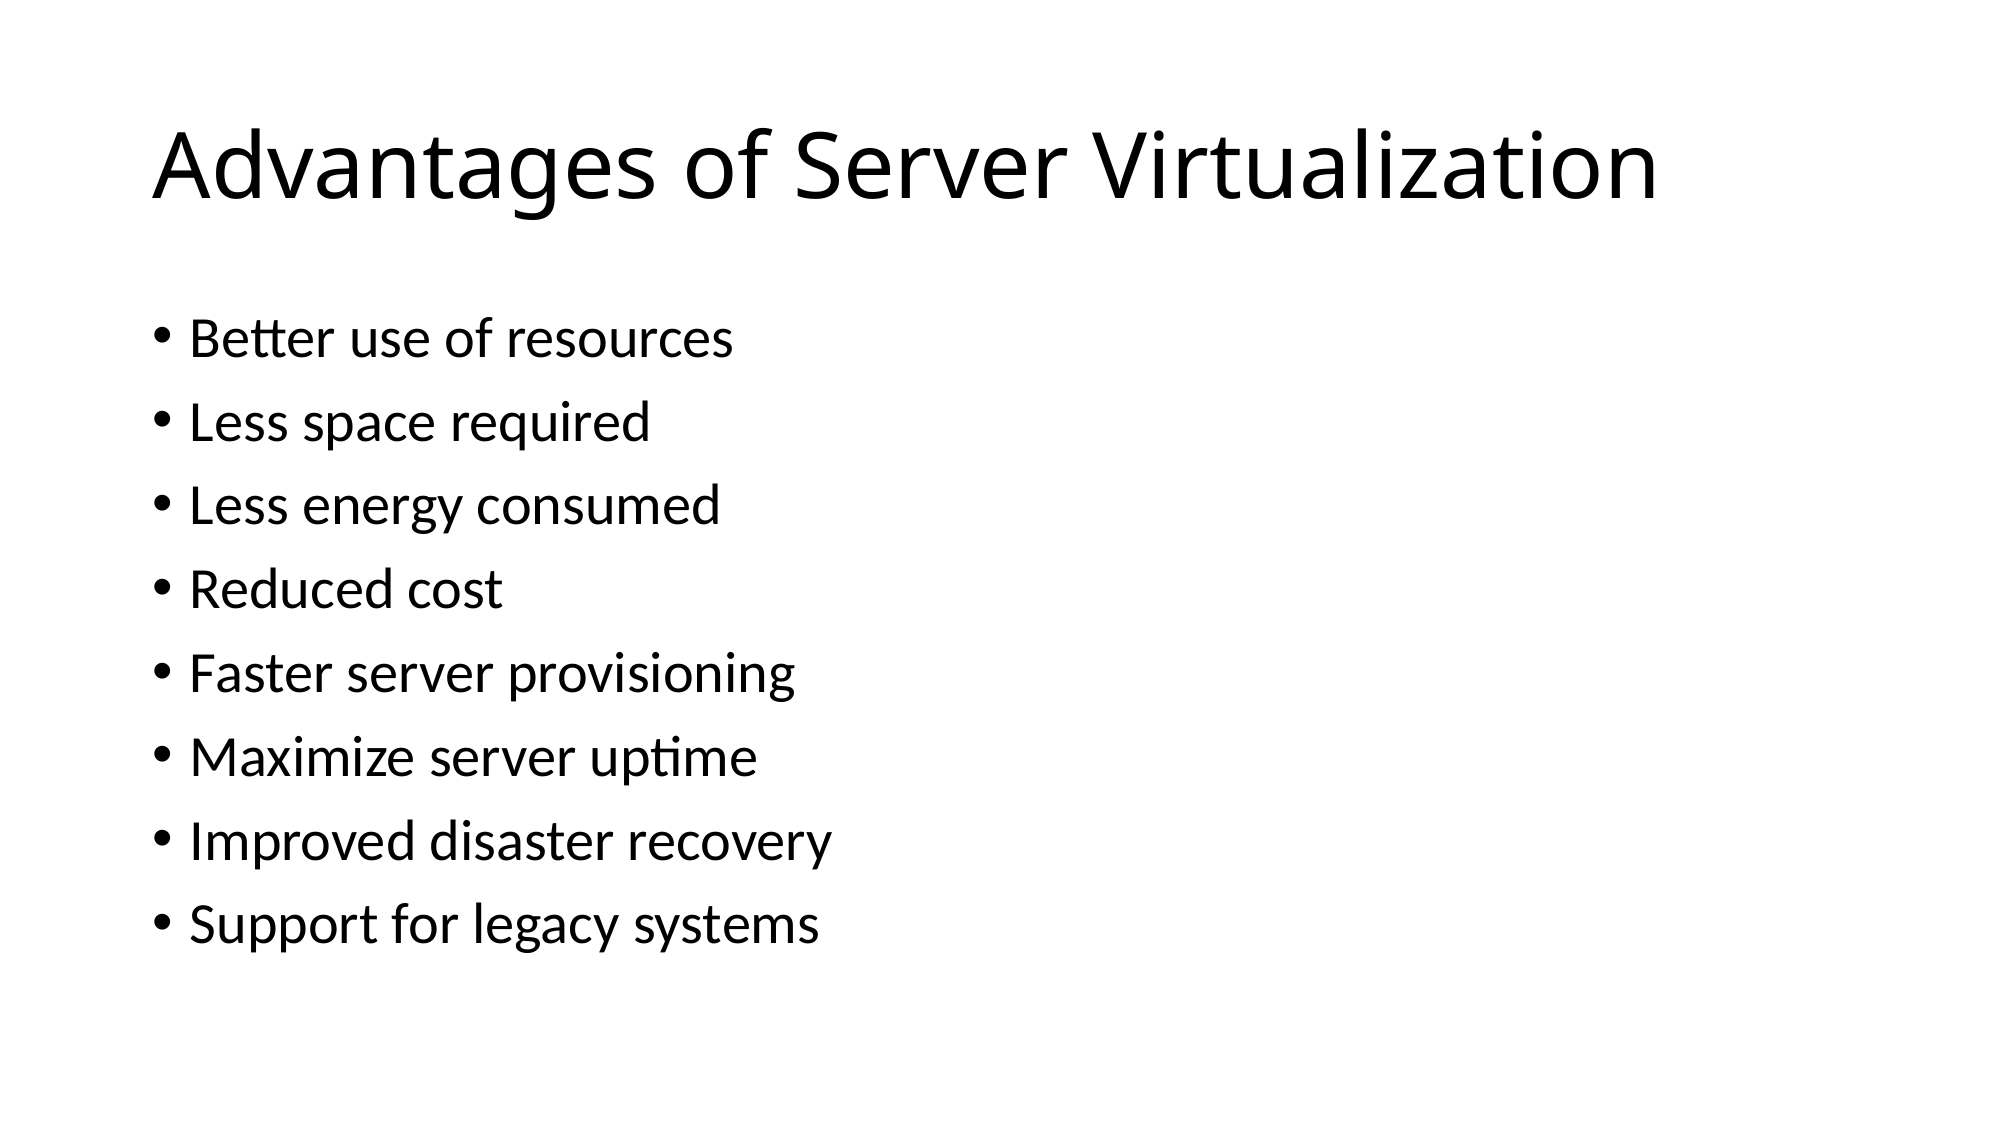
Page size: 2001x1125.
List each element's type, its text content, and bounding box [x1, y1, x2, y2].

list Better use of resources Less space required Less energy consumed Reduced cost Faster server provisioning Maximize server uptime Improved disaster recovery Support for legacy systems [137, 299, 1863, 1014]
title Advantages of Server Virtualization [137, 59, 1863, 278]
